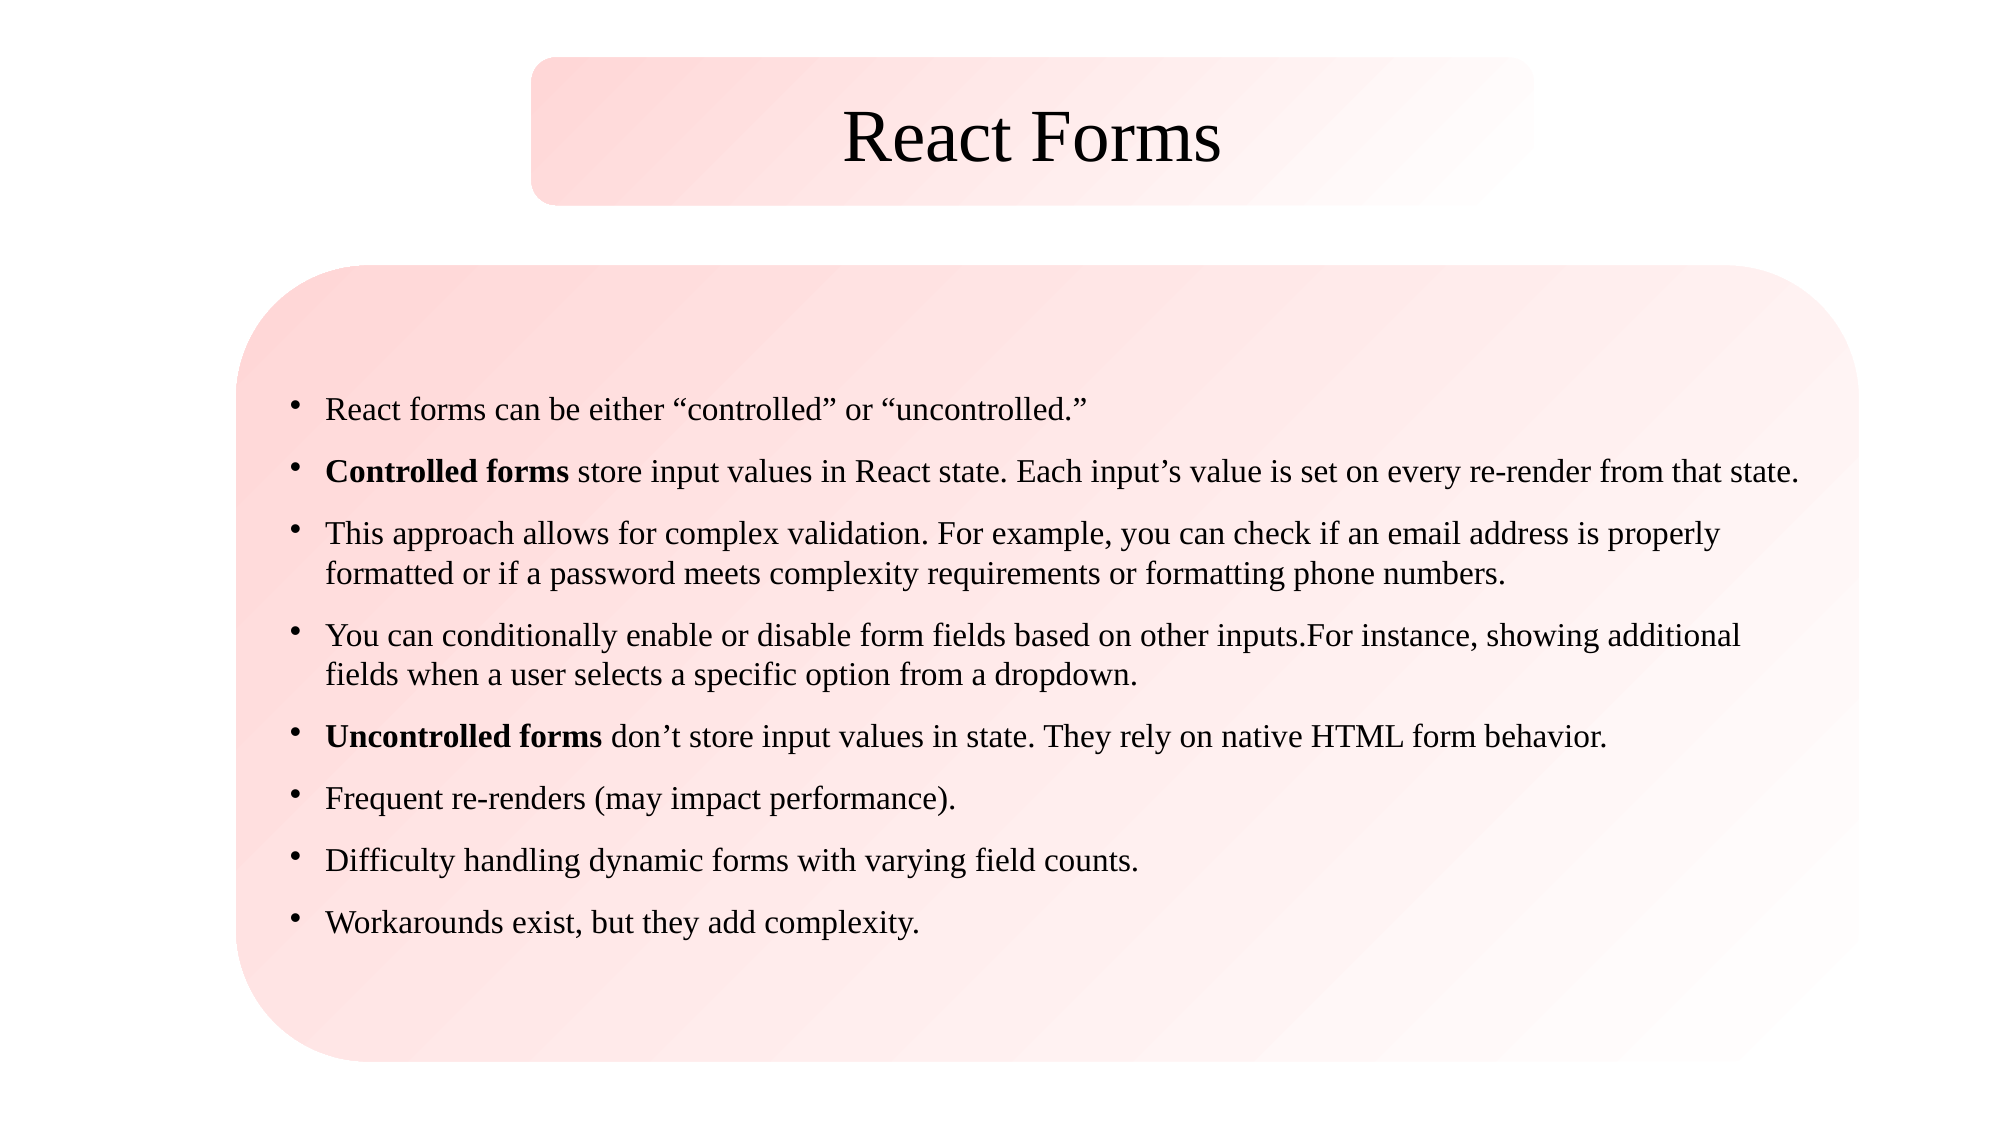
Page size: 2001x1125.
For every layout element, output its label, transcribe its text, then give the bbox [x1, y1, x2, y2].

text_box React forms can be either “controlled” or “uncontrolled.” Controlled forms store input values in React state. Each input’s value is set on every re-render from that state. This approach allows for complex validation. For example, you can check if an email address is properly formatted or if a password meets complexity requirements or formatting phone numbers. You can conditionally enable or disable form fields based on other inputs.For instance, showing additional fields when a user selects a specific option from a dropdown. Uncontrolled forms don’t store input values in state. They rely on native HTML form behavior. Frequent re-renders (may impact performance). Difficulty handling dynamic forms with varying field counts. Workarounds exist, but they add complexity. [236, 265, 1859, 1062]
text_box React Forms [531, 57, 1534, 206]
